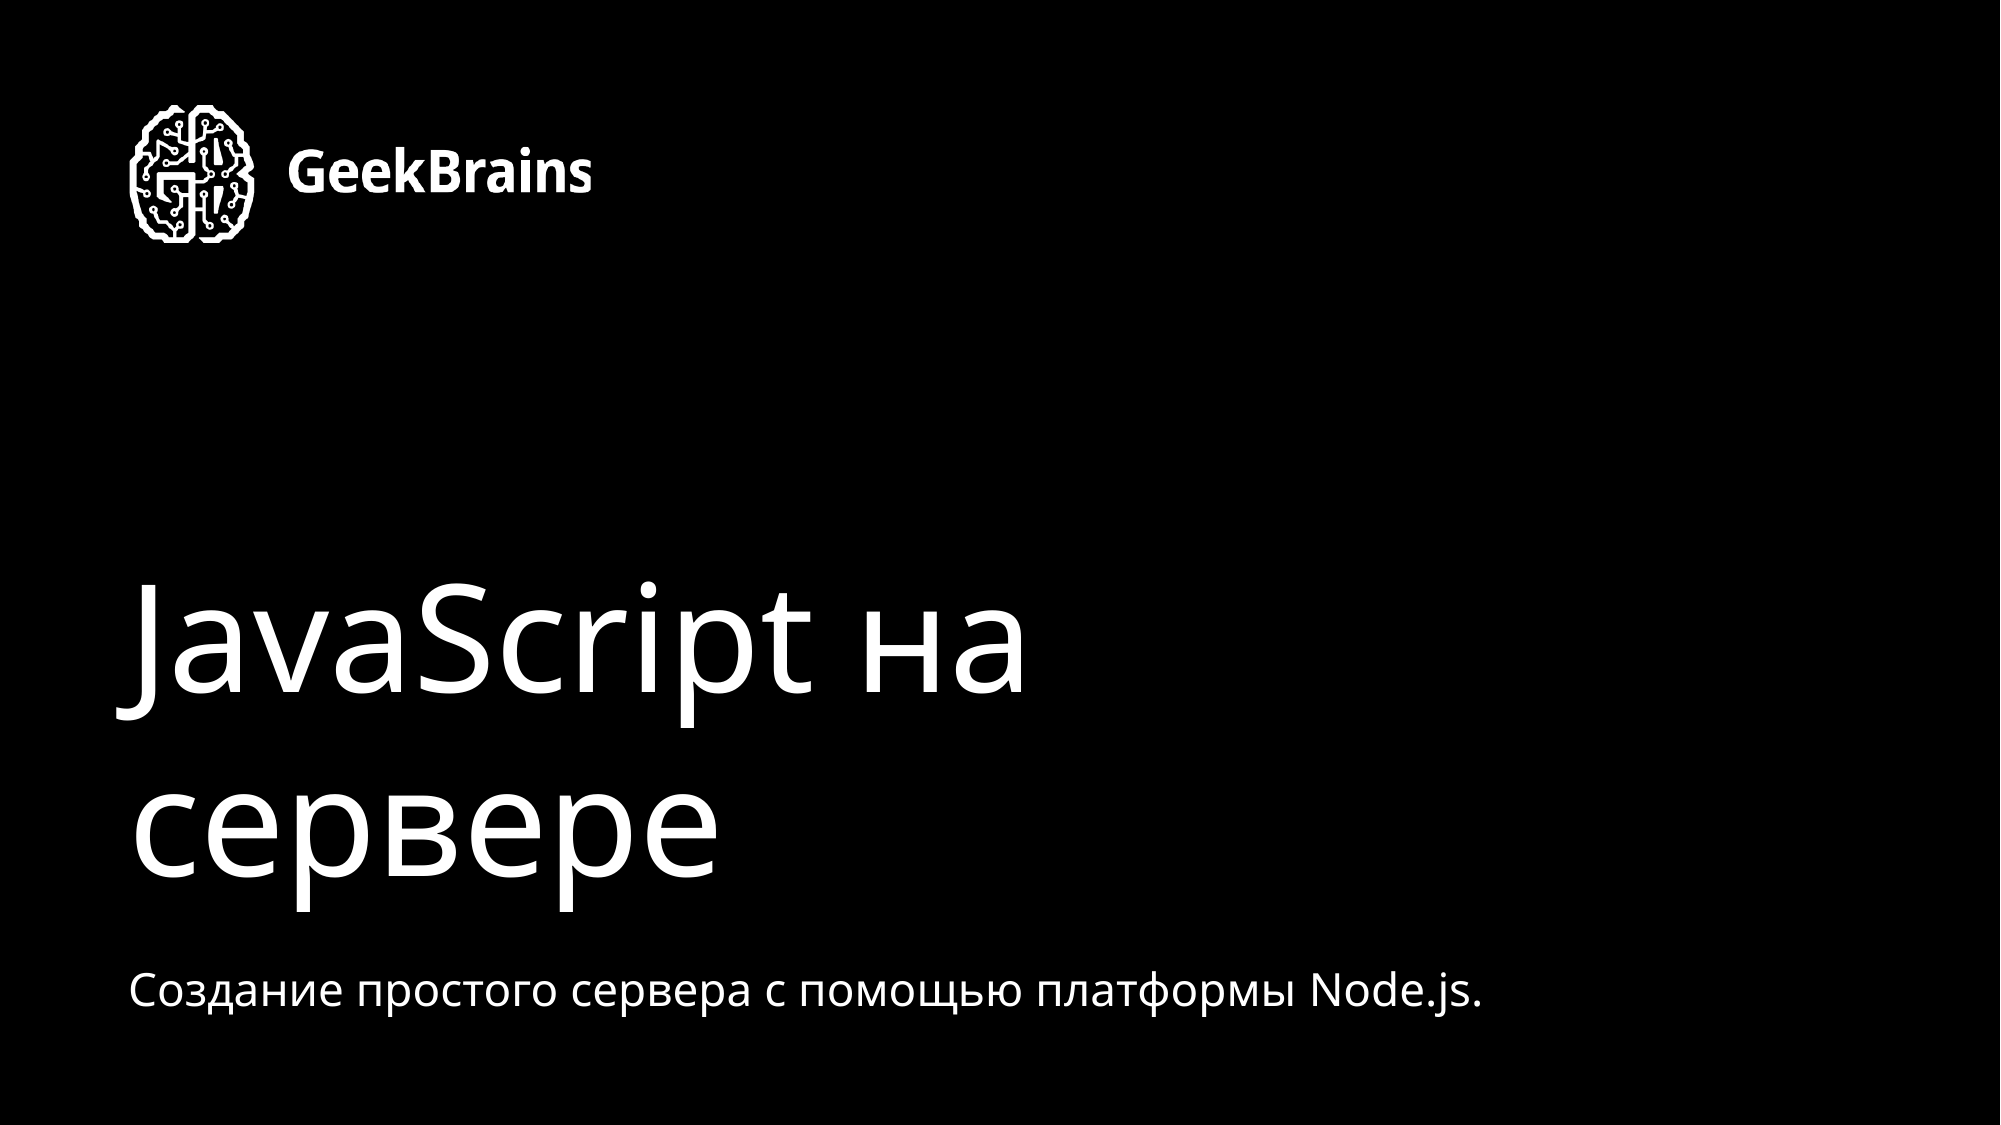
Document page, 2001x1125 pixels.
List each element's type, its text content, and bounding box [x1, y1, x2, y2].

picture [129, 105, 591, 243]
title JavaScript на сервере [113, 493, 1596, 921]
list Создание простого сервера с помощью платформы Node.js. [113, 947, 1741, 1030]
